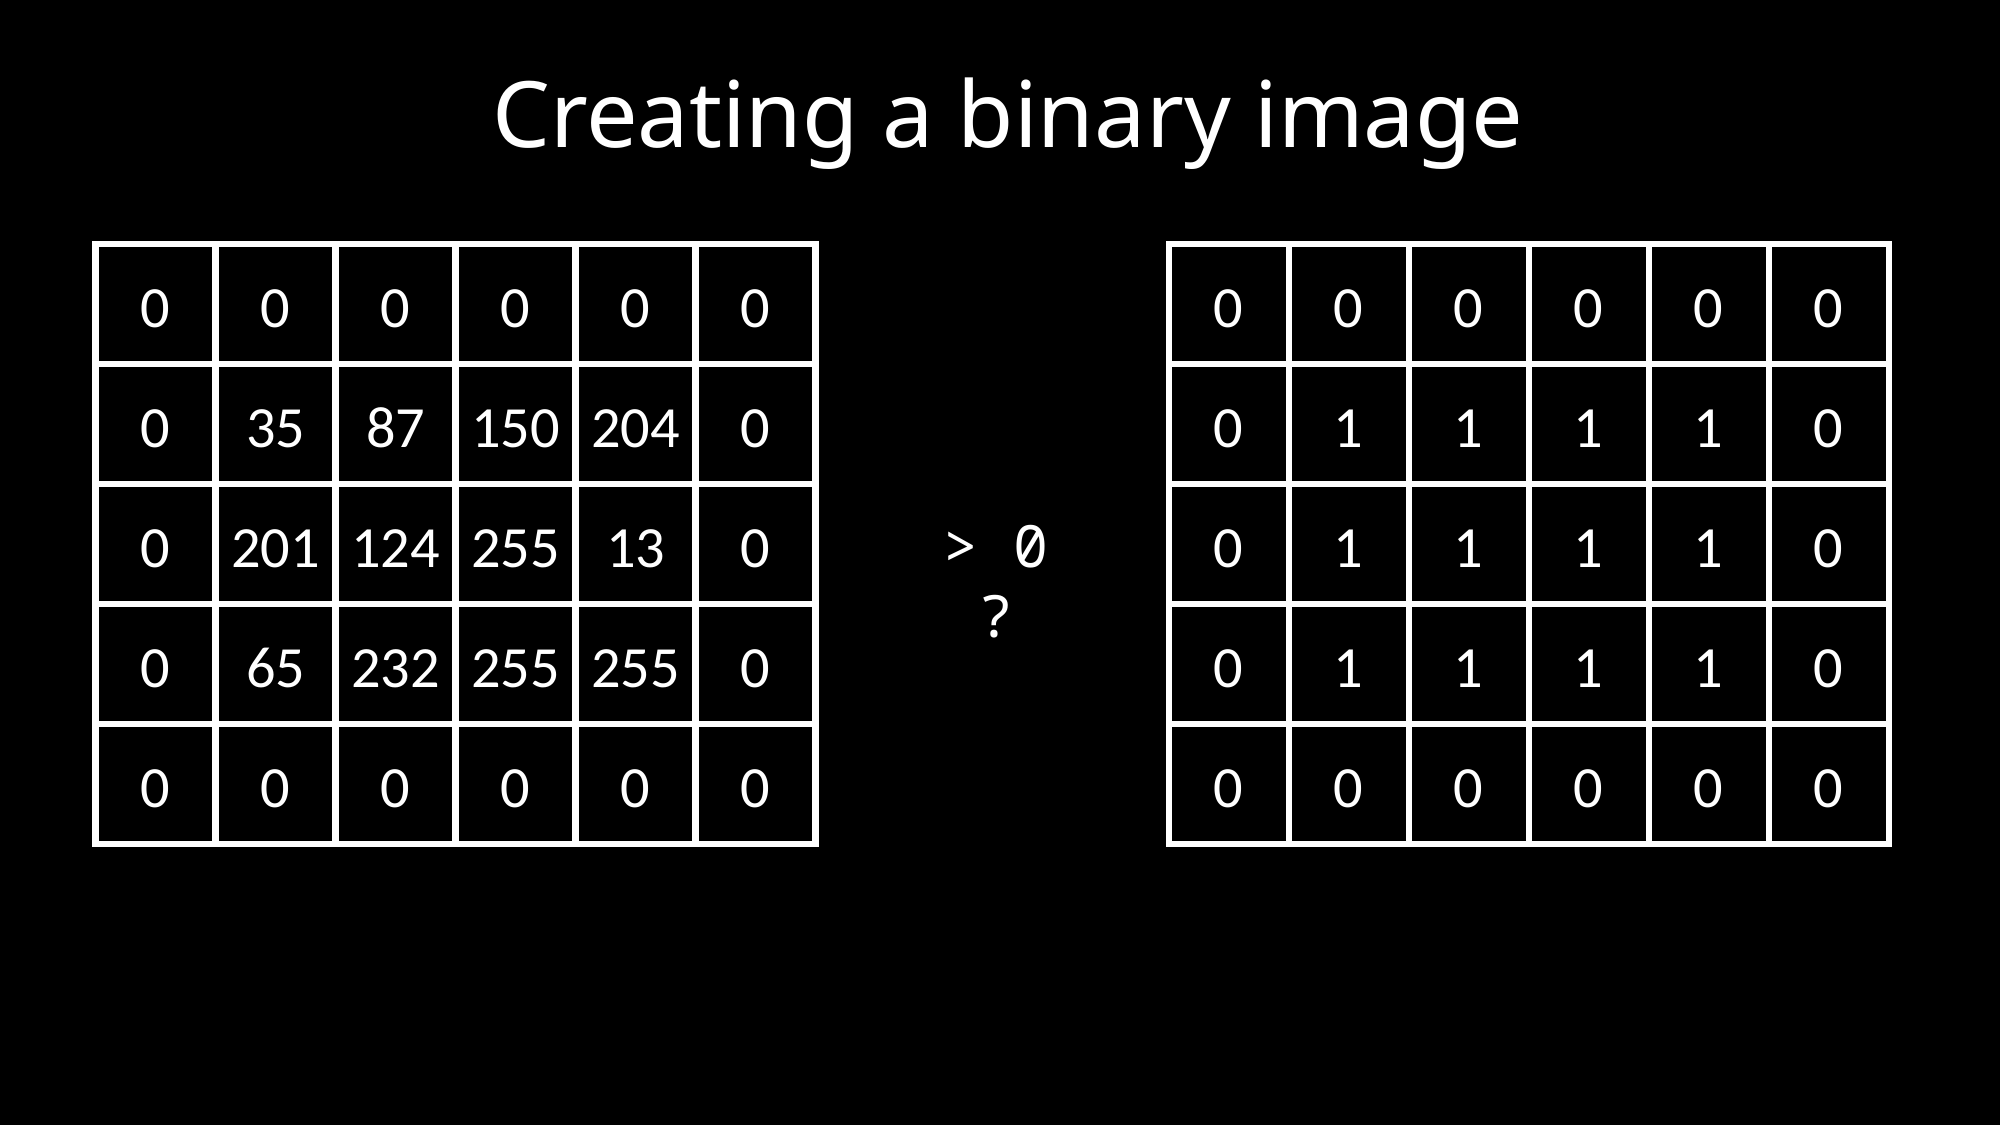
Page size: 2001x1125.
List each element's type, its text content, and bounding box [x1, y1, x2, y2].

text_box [1168, 244, 1889, 845]
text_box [95, 244, 816, 845]
text_box Creating a binary image [145, 9, 1871, 227]
text_box > 0 ? [928, 501, 1064, 657]
